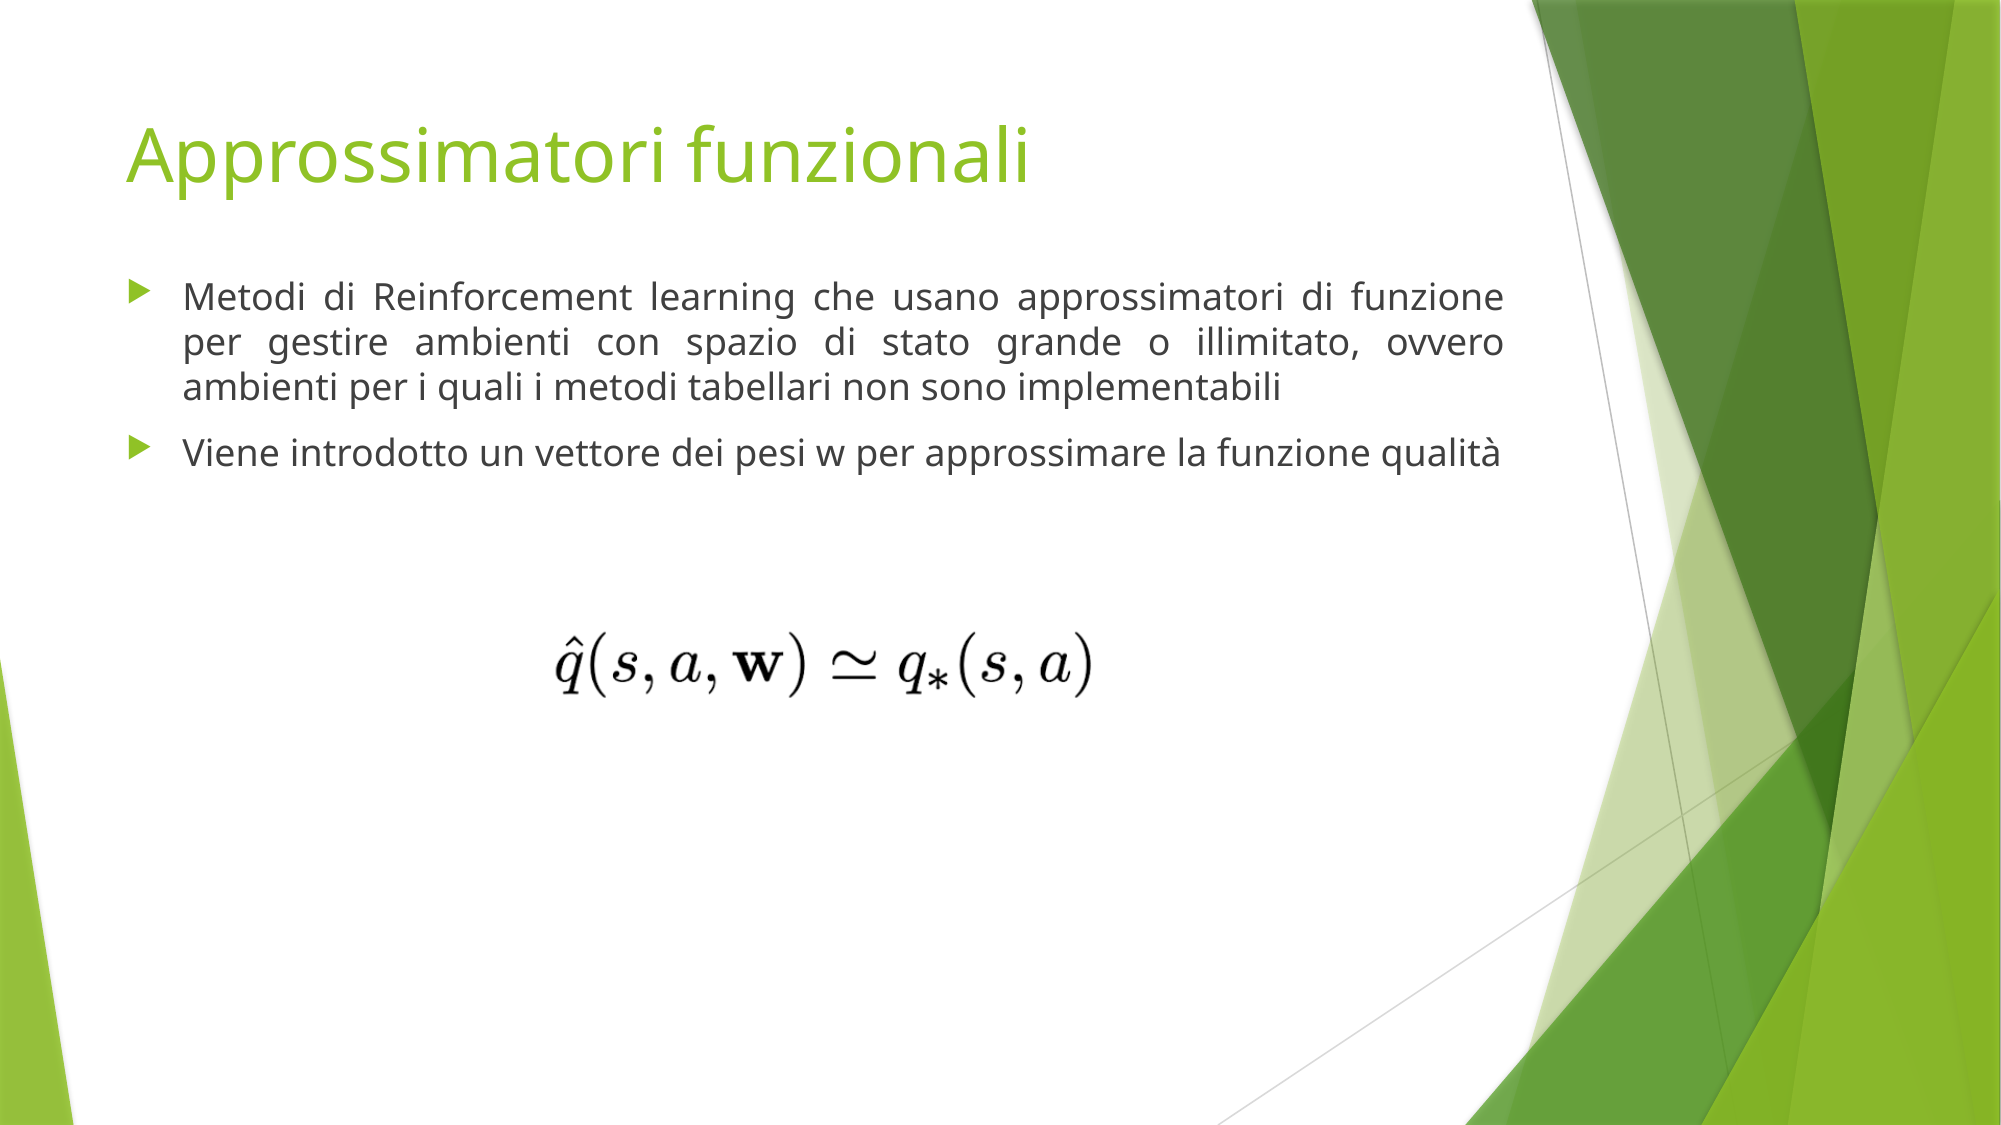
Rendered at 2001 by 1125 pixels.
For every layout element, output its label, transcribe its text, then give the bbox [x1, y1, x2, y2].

list Metodi di Reinforcement learning che usano approssimatori di funzione per gestire ambienti con spazio di stato grande o illimitato, ovvero ambienti per i quali i metodi tabellari non sono implementabili Viene introdotto un vettore dei pesi w per approssimare la funzione qualità [111, 265, 1522, 563]
title Approssimatori funzionali [111, 99, 1522, 247]
picture [539, 581, 1093, 724]
